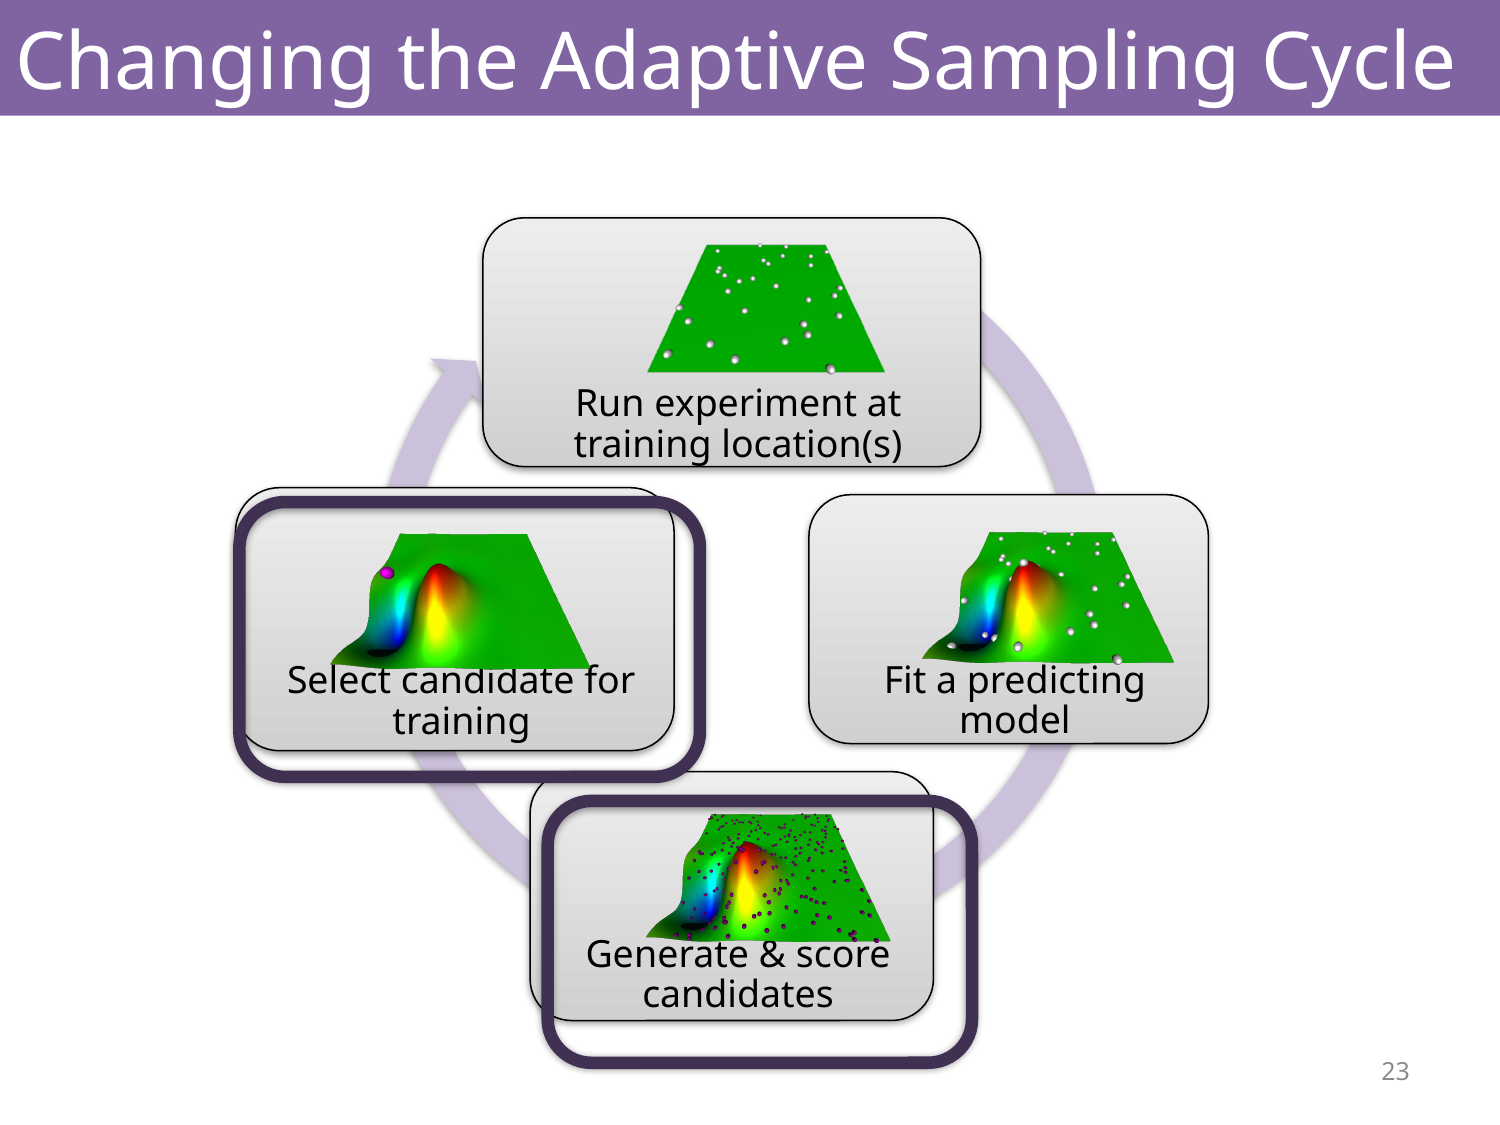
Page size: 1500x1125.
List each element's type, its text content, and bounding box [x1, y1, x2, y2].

slide_number 23 [1074, 1042, 1425, 1103]
title Changing the Adaptive Sampling Cycle [0, 0, 1500, 116]
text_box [186, 217, 1314, 1064]
